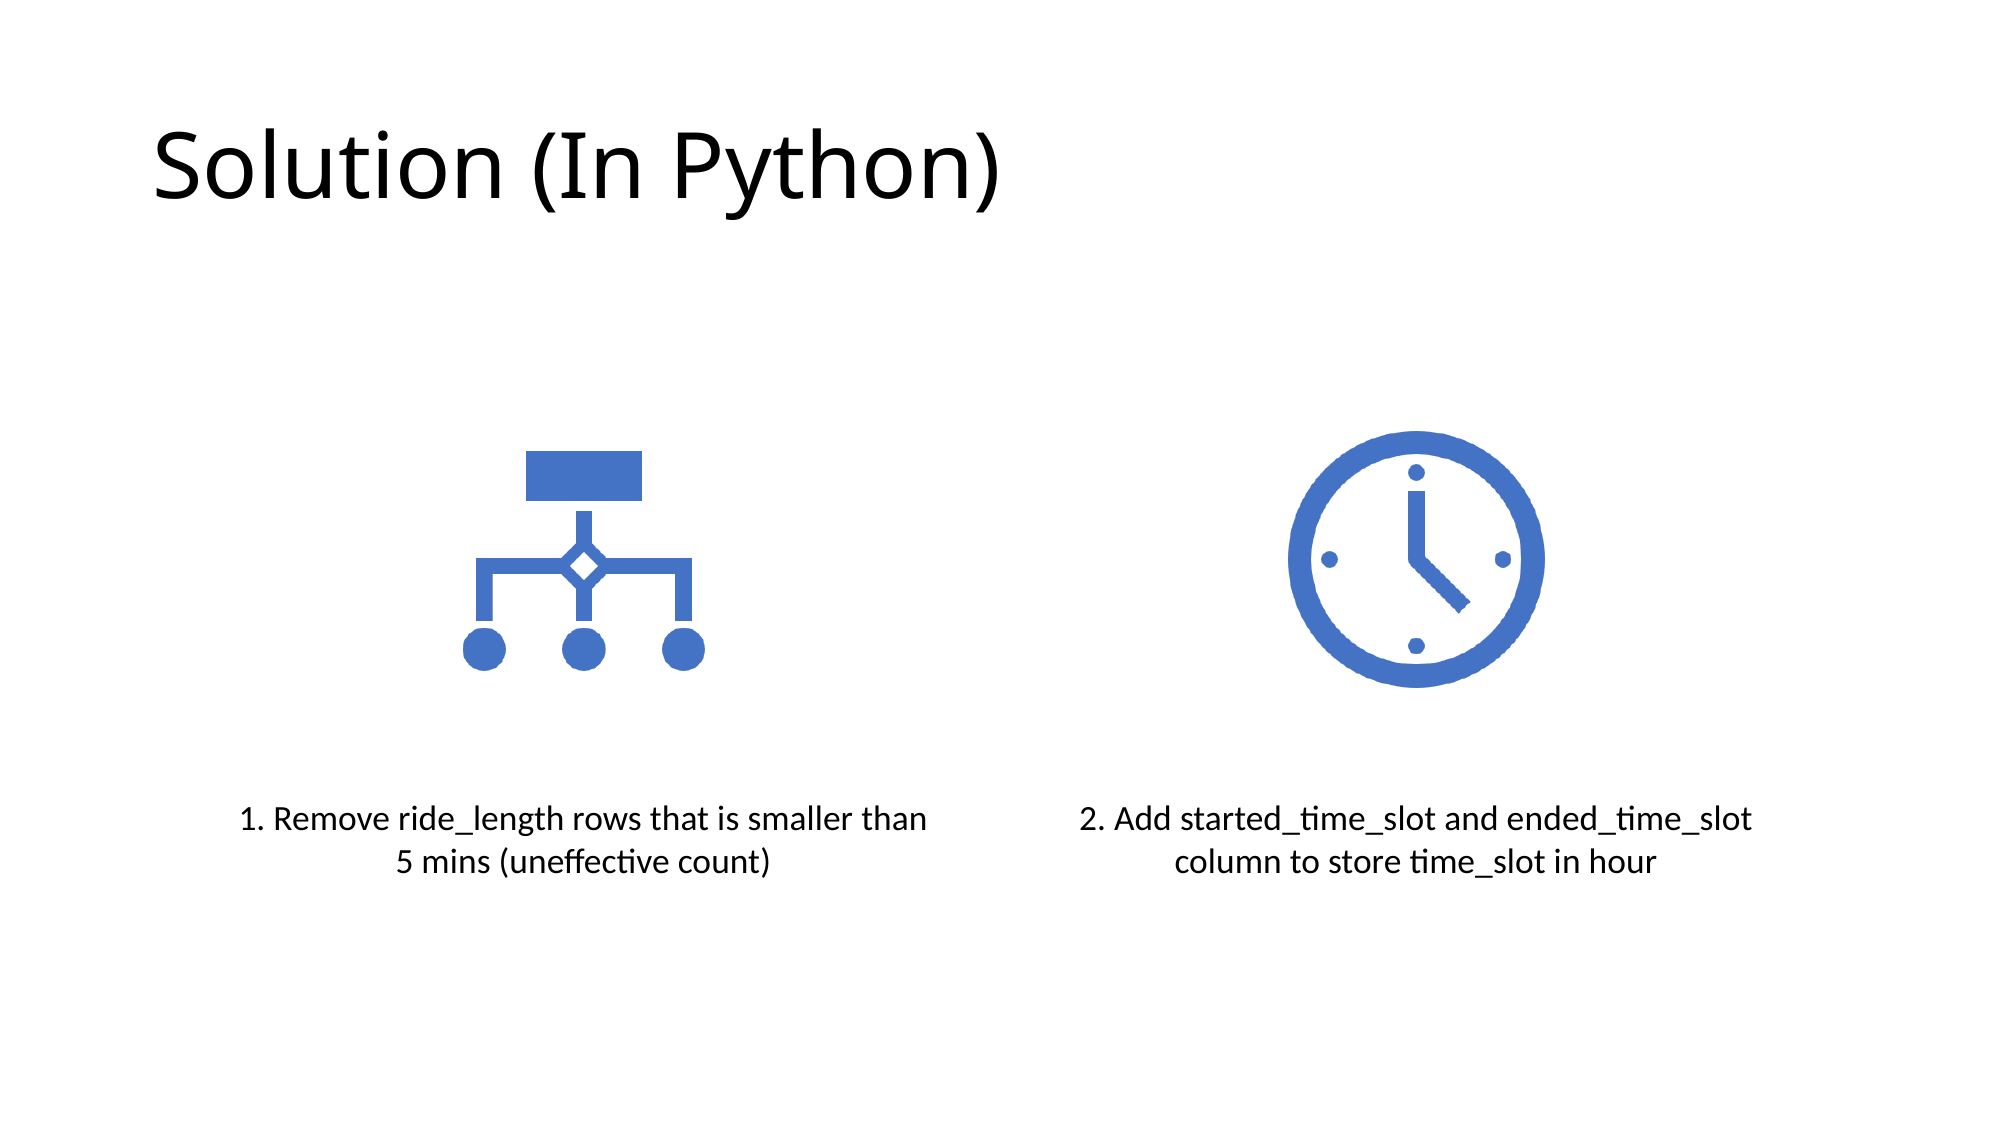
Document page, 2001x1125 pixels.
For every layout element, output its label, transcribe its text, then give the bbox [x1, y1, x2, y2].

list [137, 299, 1863, 1014]
title Solution (In Python) [137, 59, 1863, 278]
